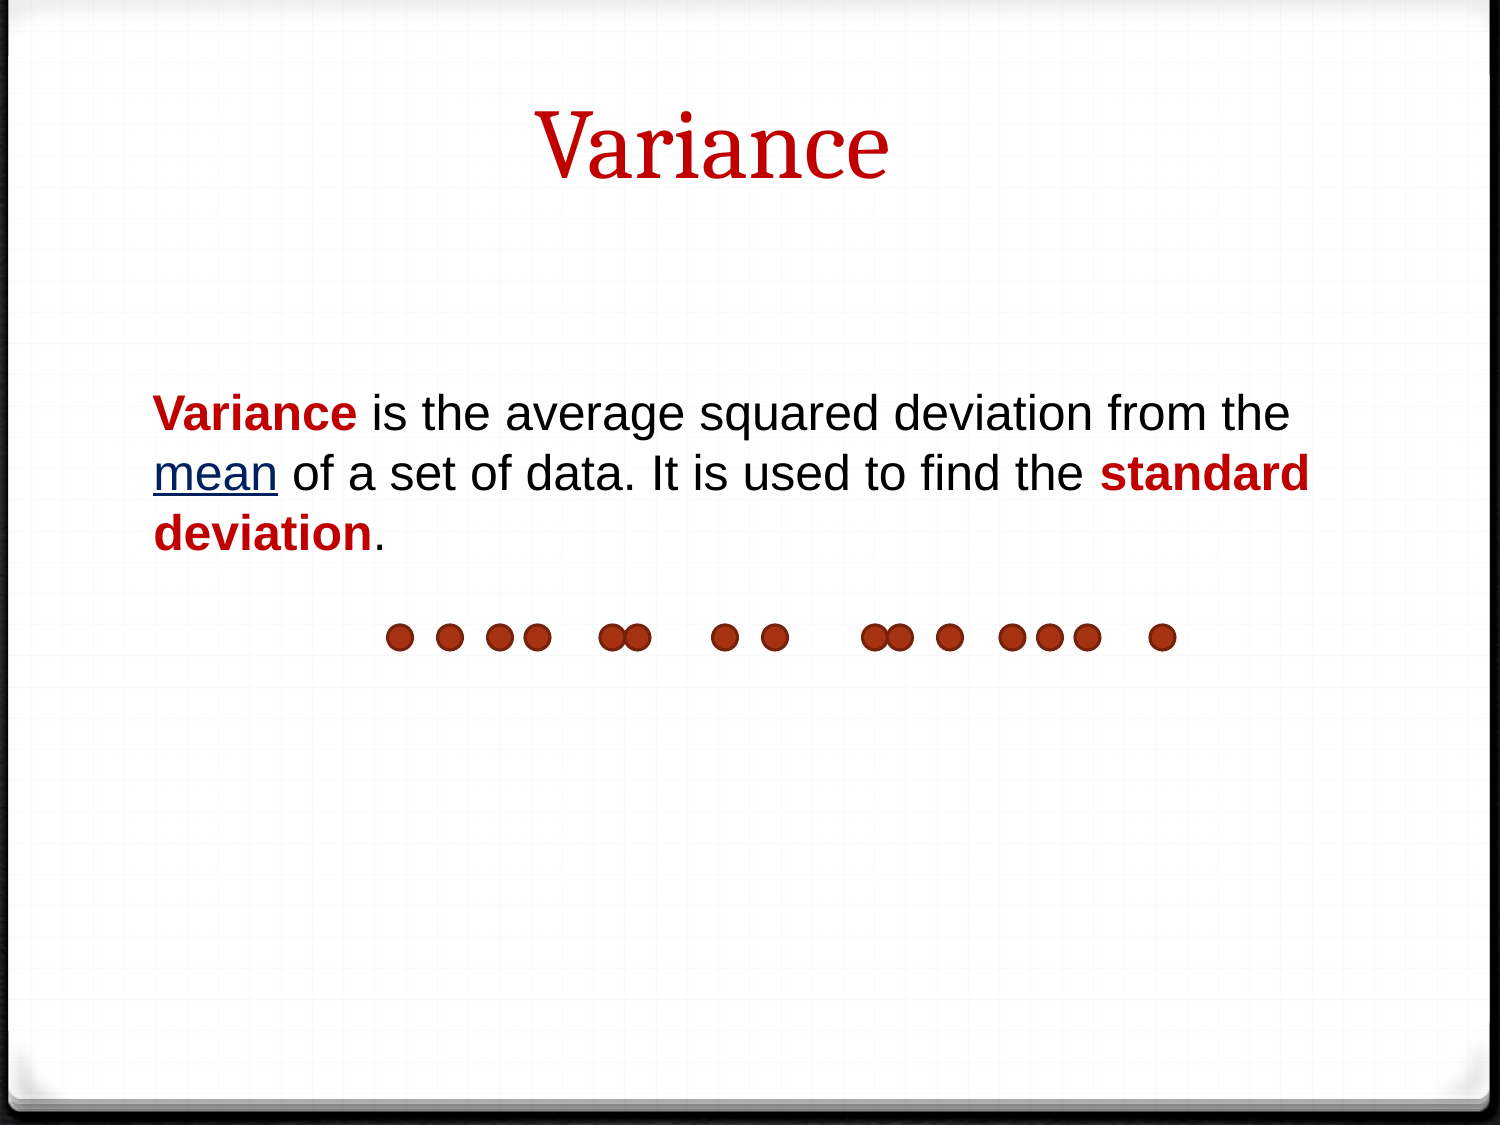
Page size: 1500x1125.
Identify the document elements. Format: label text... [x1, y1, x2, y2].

title Variance [75, 45, 1350, 233]
picture [0, 0, 1500, 1125]
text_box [387, 624, 1176, 651]
text_box Variance is the average squared deviation from the mean of a set of data. It is used to find the standard deviation. [62, 372, 1388, 568]
